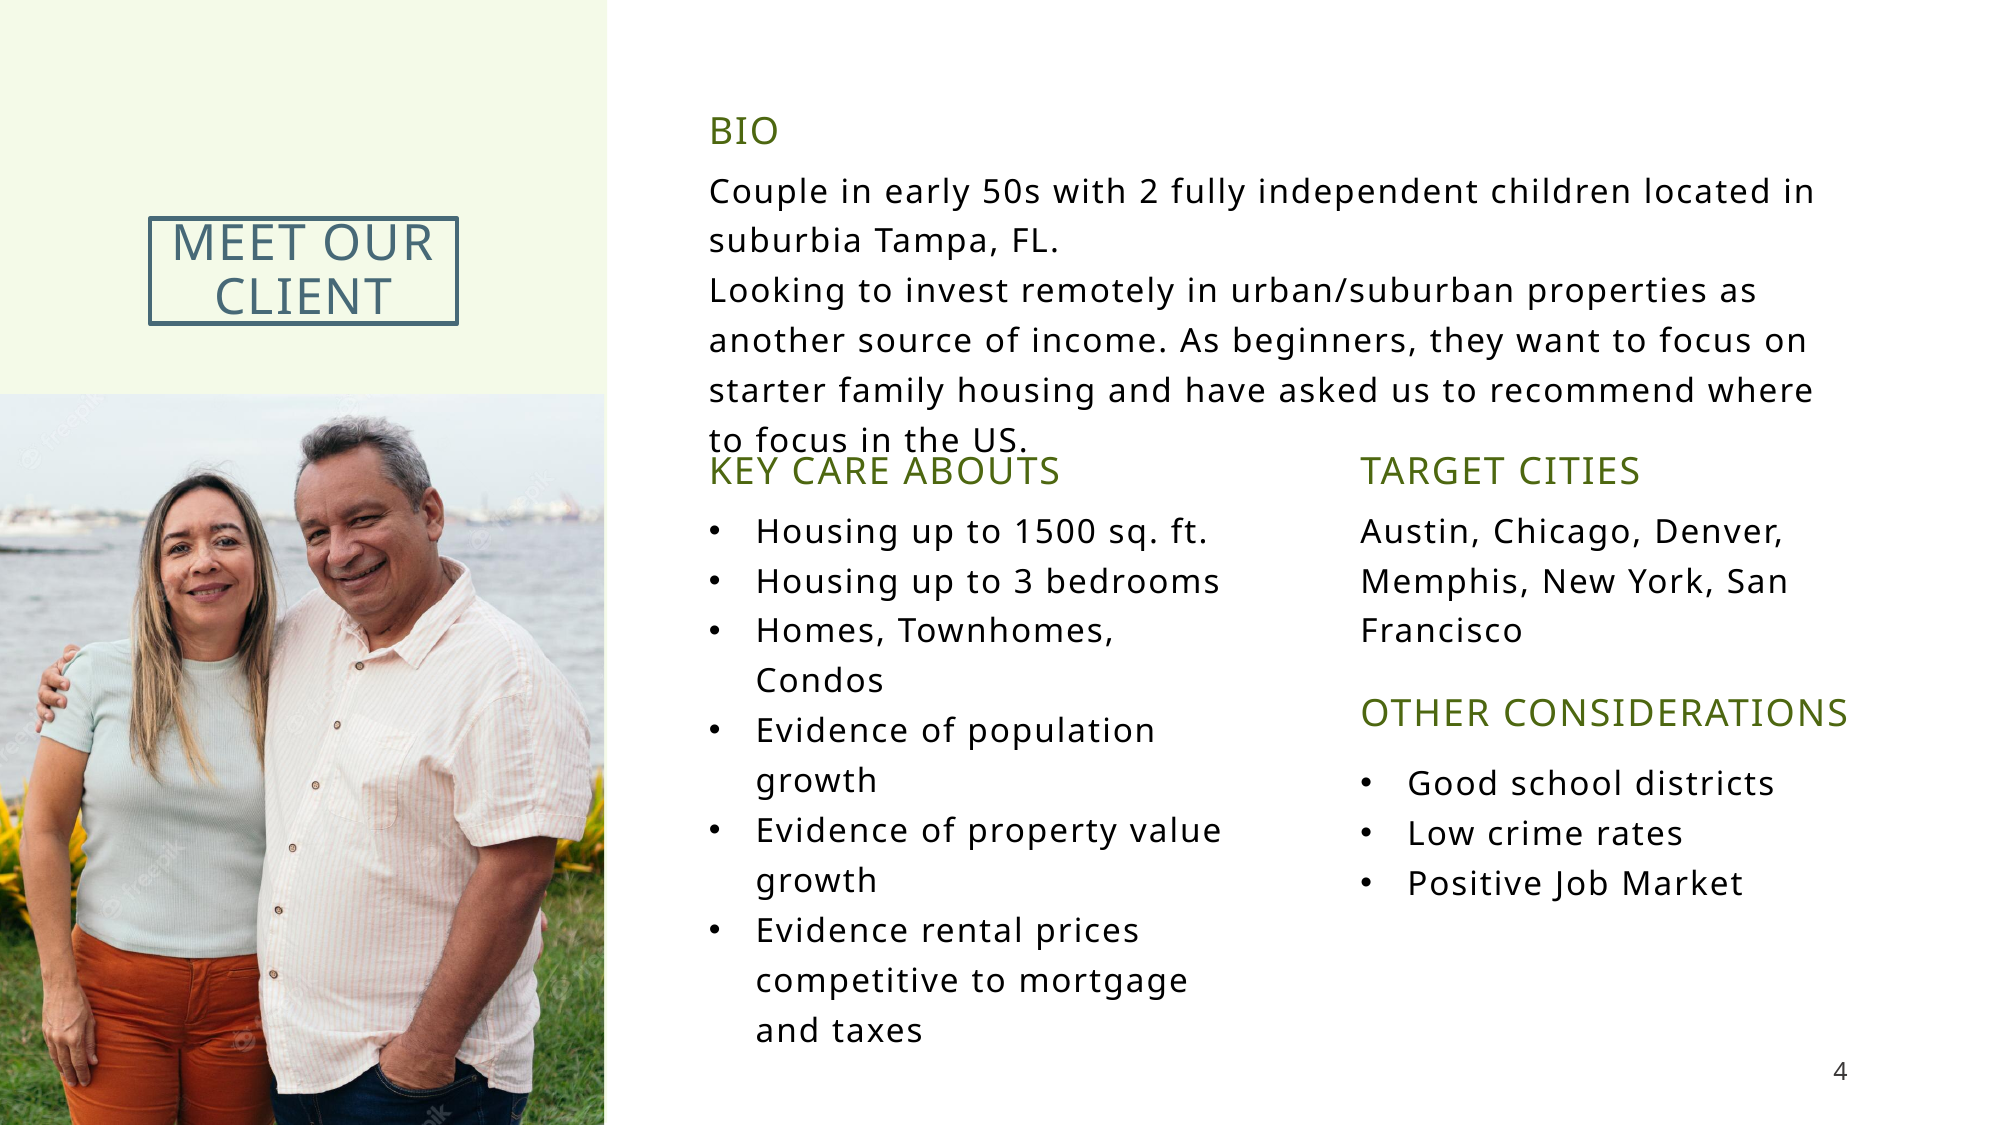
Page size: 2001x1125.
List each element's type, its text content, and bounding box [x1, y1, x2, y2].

title Meet our client [148, 216, 459, 326]
picture [0, 394, 605, 1125]
list Couple in early 50s with 2 fully independent children located in suburbia Tampa, FL. Looking to invest remotely in urban/suburban properties as another source of income. As beginners, they want to focus on starter family housing and have asked us to recommend where to focus in the US. [694, 152, 1863, 413]
list Good school districts Low crime rates Positive Job Market [1345, 744, 1909, 976]
list Austin, Chicago, Denver, Memphis, New York, San Francisco [1345, 492, 1909, 669]
list Housing up to 1500 sq. ft. Housing up to 3 bedrooms Homes, Townhomes, Condos Evidence of population growth Evidence of property value growth Evidence rental prices competitive to mortgage and taxes [694, 492, 1258, 1043]
slide_number 4 [1412, 1042, 1863, 1103]
list BIO [694, 90, 1258, 152]
list Key care abouts [694, 429, 1258, 492]
list Target Cities [1345, 430, 1909, 492]
list Other Considerations [1345, 671, 1909, 742]
